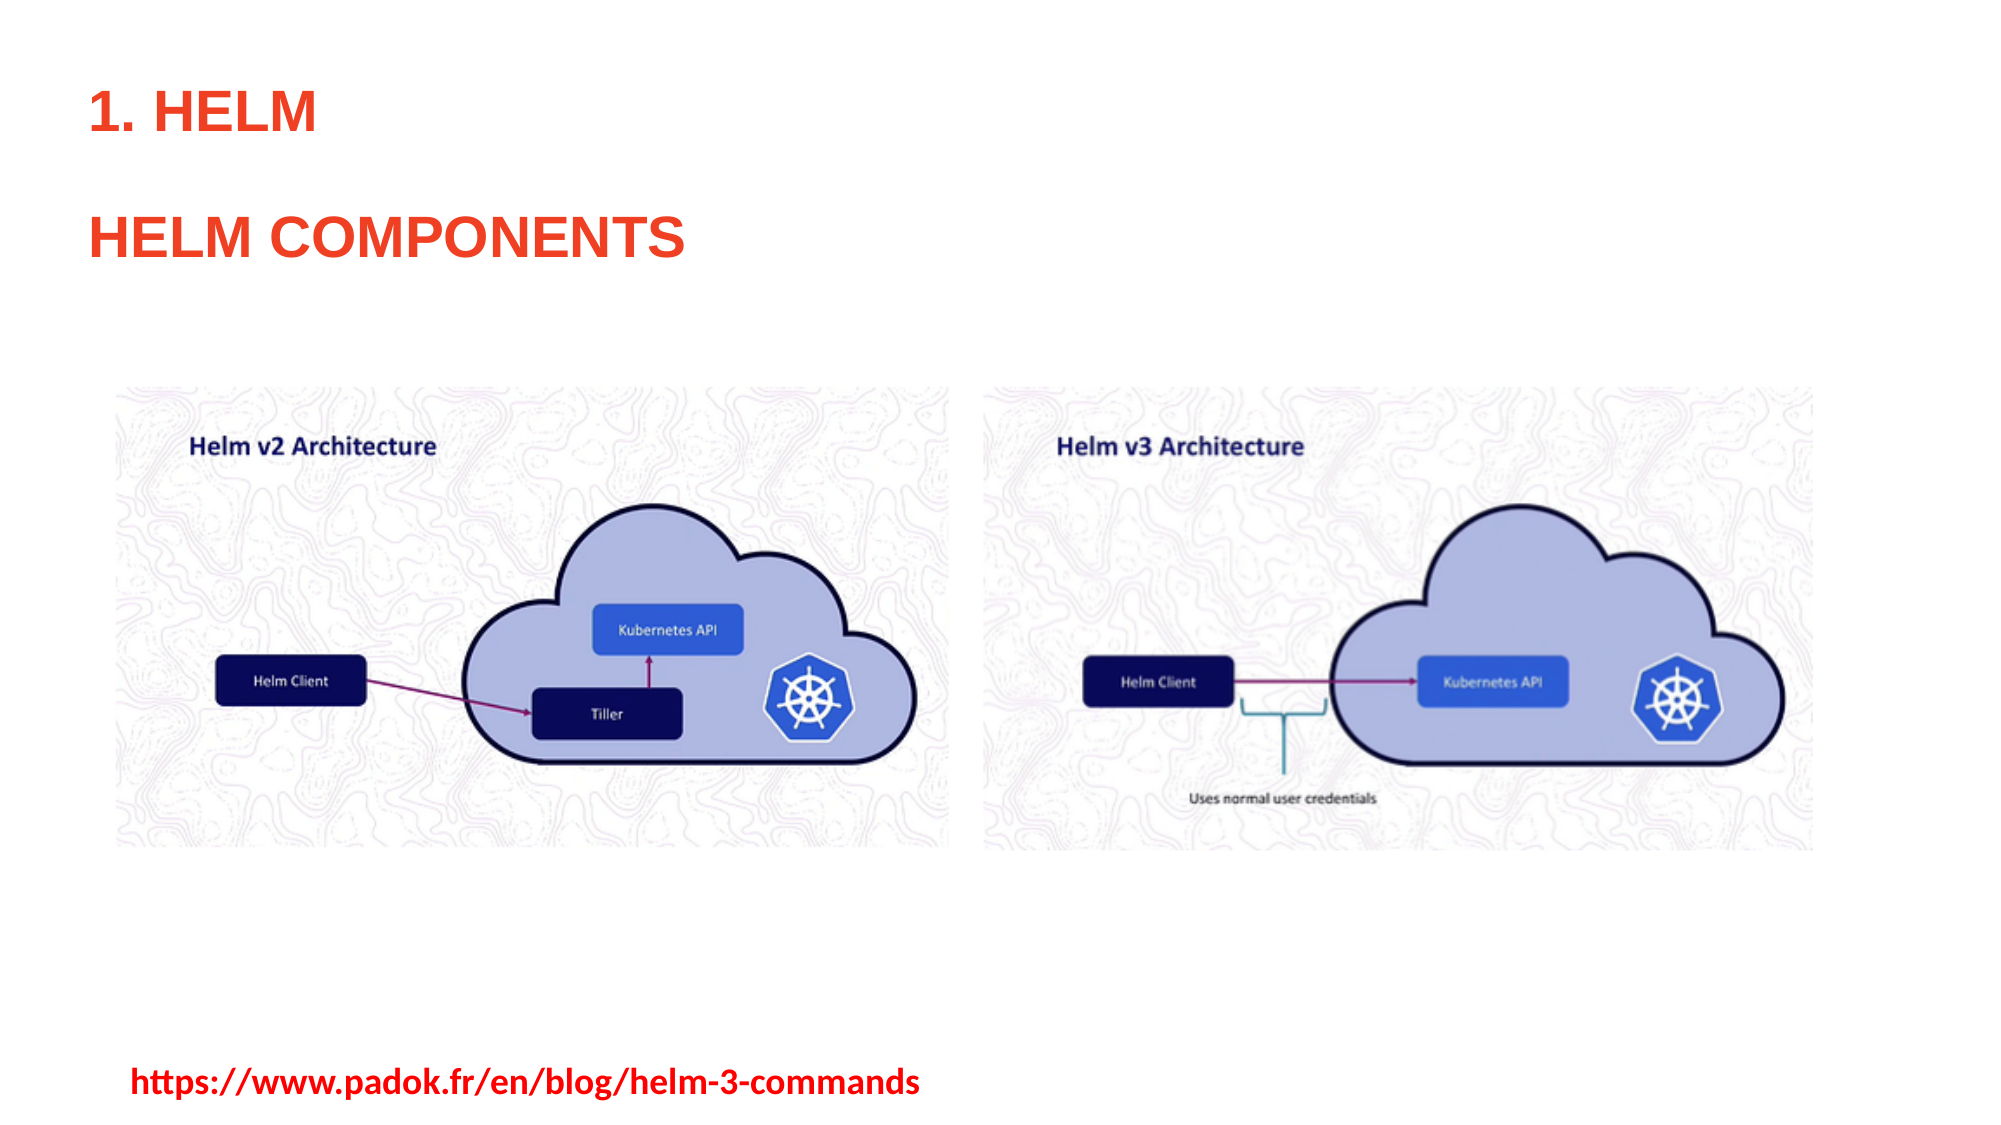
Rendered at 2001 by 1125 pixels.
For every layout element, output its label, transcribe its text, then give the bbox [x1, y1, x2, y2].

picture [99, 377, 1813, 856]
title 1. Helm Helm COMPONENTS [88, 88, 1911, 183]
text_box https://www.padok.fr/en/blog/helm-3-commands [115, 1049, 2000, 1109]
